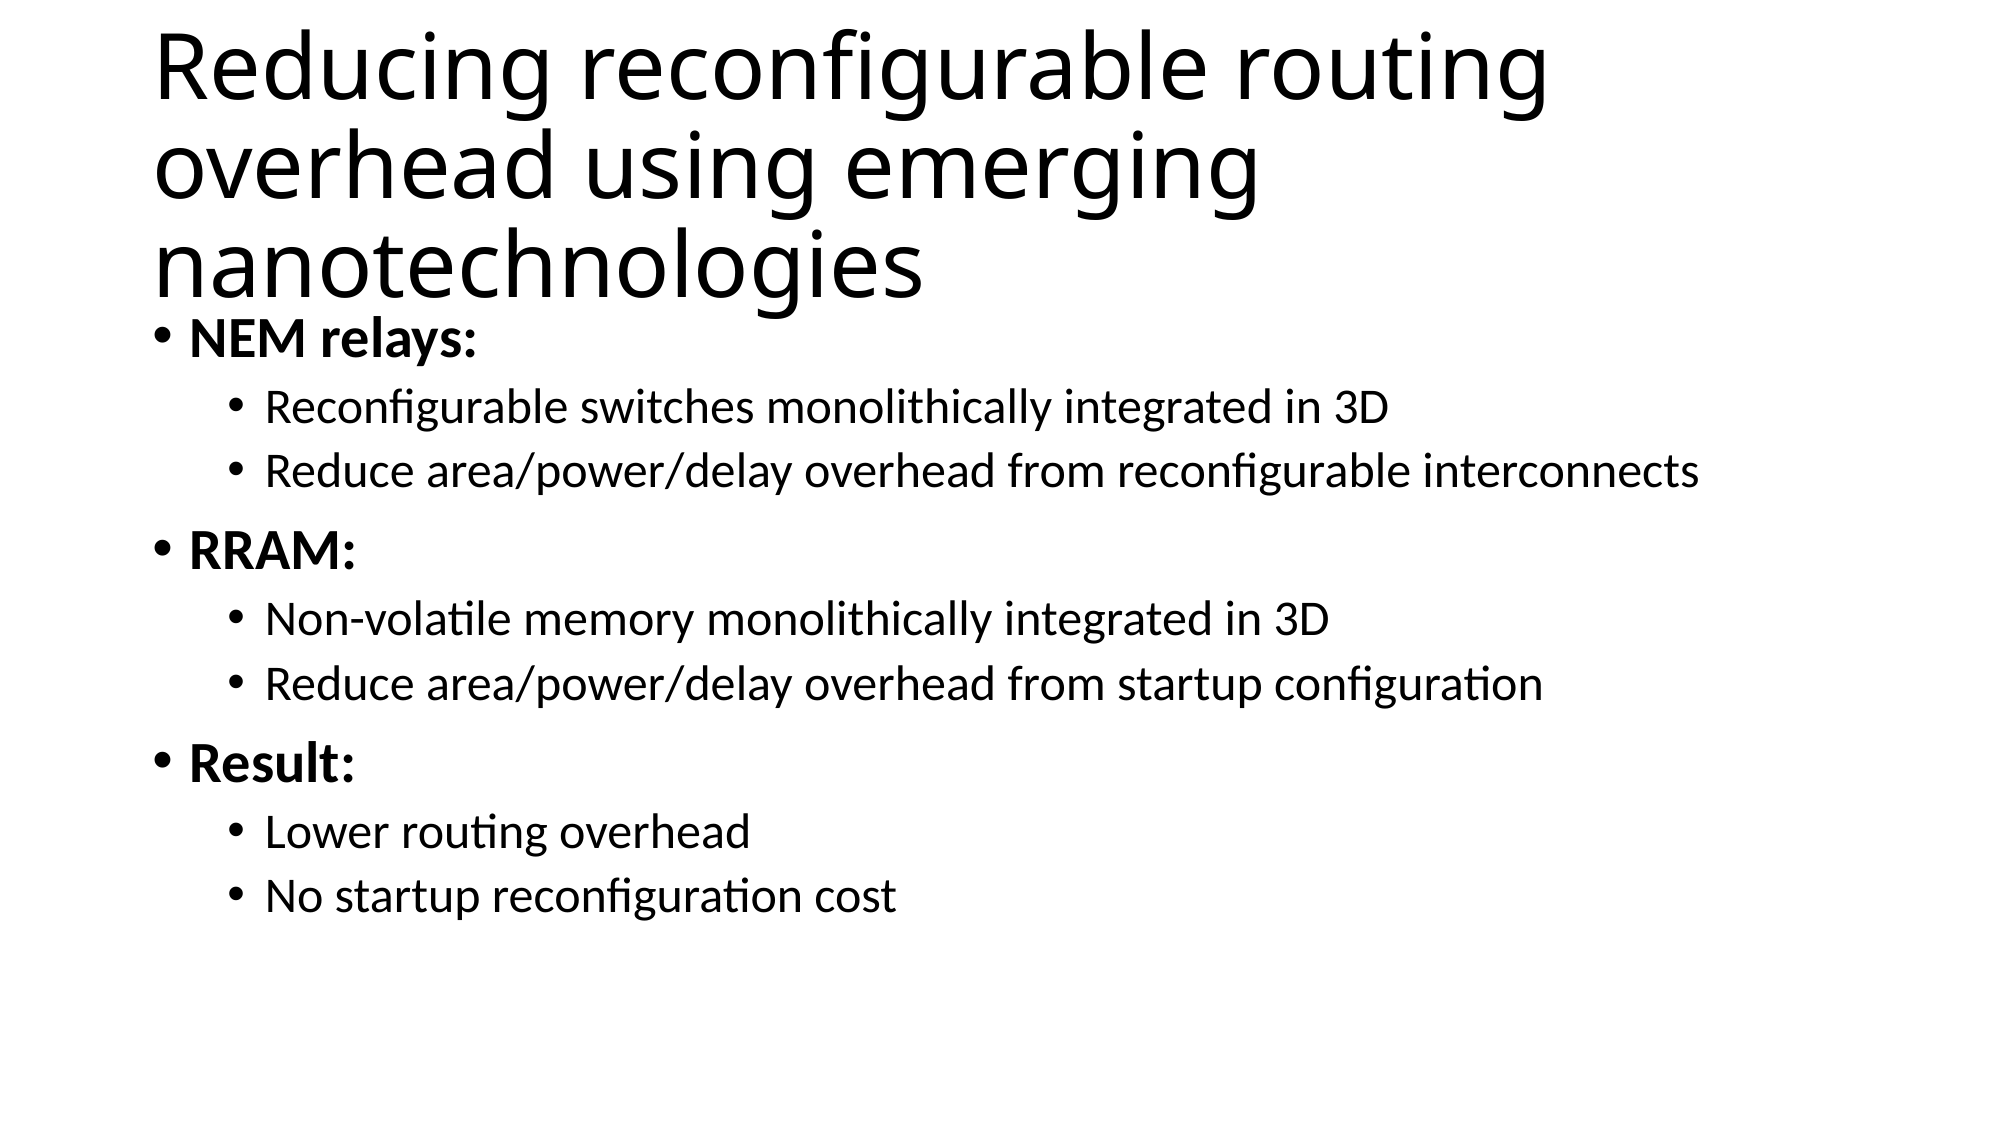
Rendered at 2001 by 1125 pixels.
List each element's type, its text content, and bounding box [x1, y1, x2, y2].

title Reducing reconfigurable routing overhead using emerging nanotechnologies [137, 59, 1863, 278]
list NEM relays: Reconfigurable switches monolithically integrated in 3D Reduce area/power/delay overhead from reconfigurable interconnects RRAM: Non-volatile memory monolithically integrated in 3D Reduce area/power/delay overhead from startup configuration Result: Lower routing overhead No startup reconfiguration cost [137, 299, 1863, 1014]
